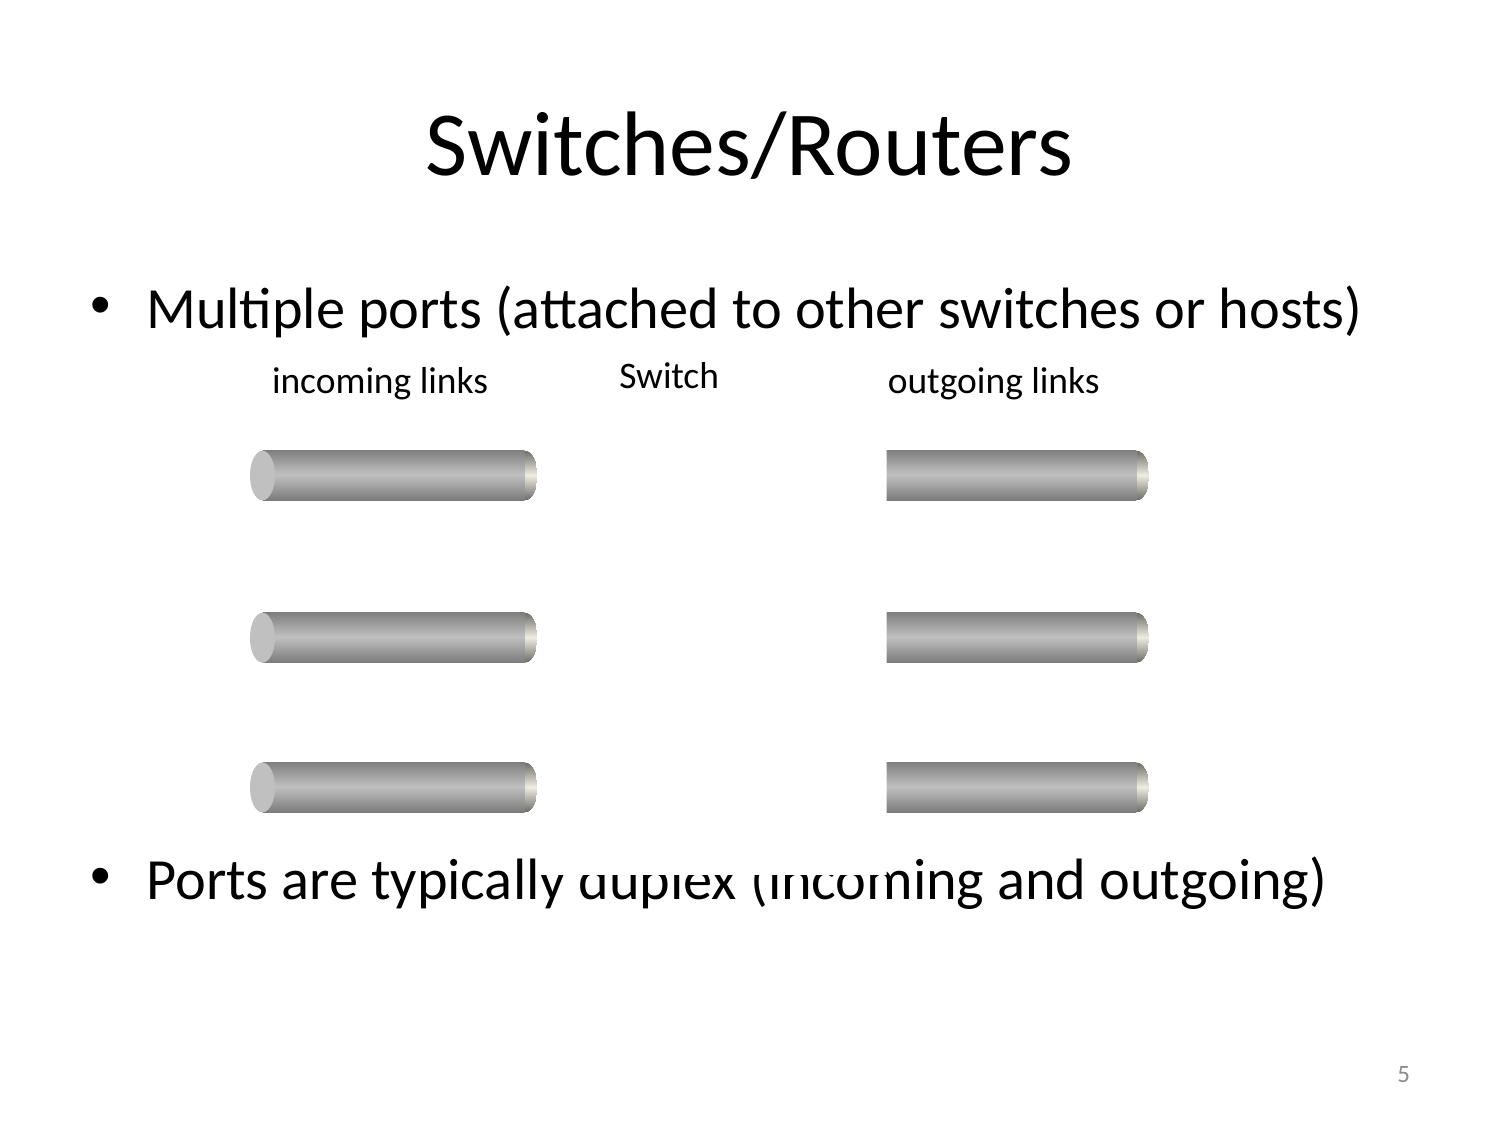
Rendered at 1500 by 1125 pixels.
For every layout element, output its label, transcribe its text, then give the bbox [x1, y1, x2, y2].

slide_number 5 [1074, 1042, 1425, 1103]
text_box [249, 350, 1150, 876]
title Switches/Routers [75, 45, 1425, 233]
list Multiple ports (attached to other switches or hosts) Ports are typically duplex (incoming and outgoing) [75, 262, 1425, 1005]
